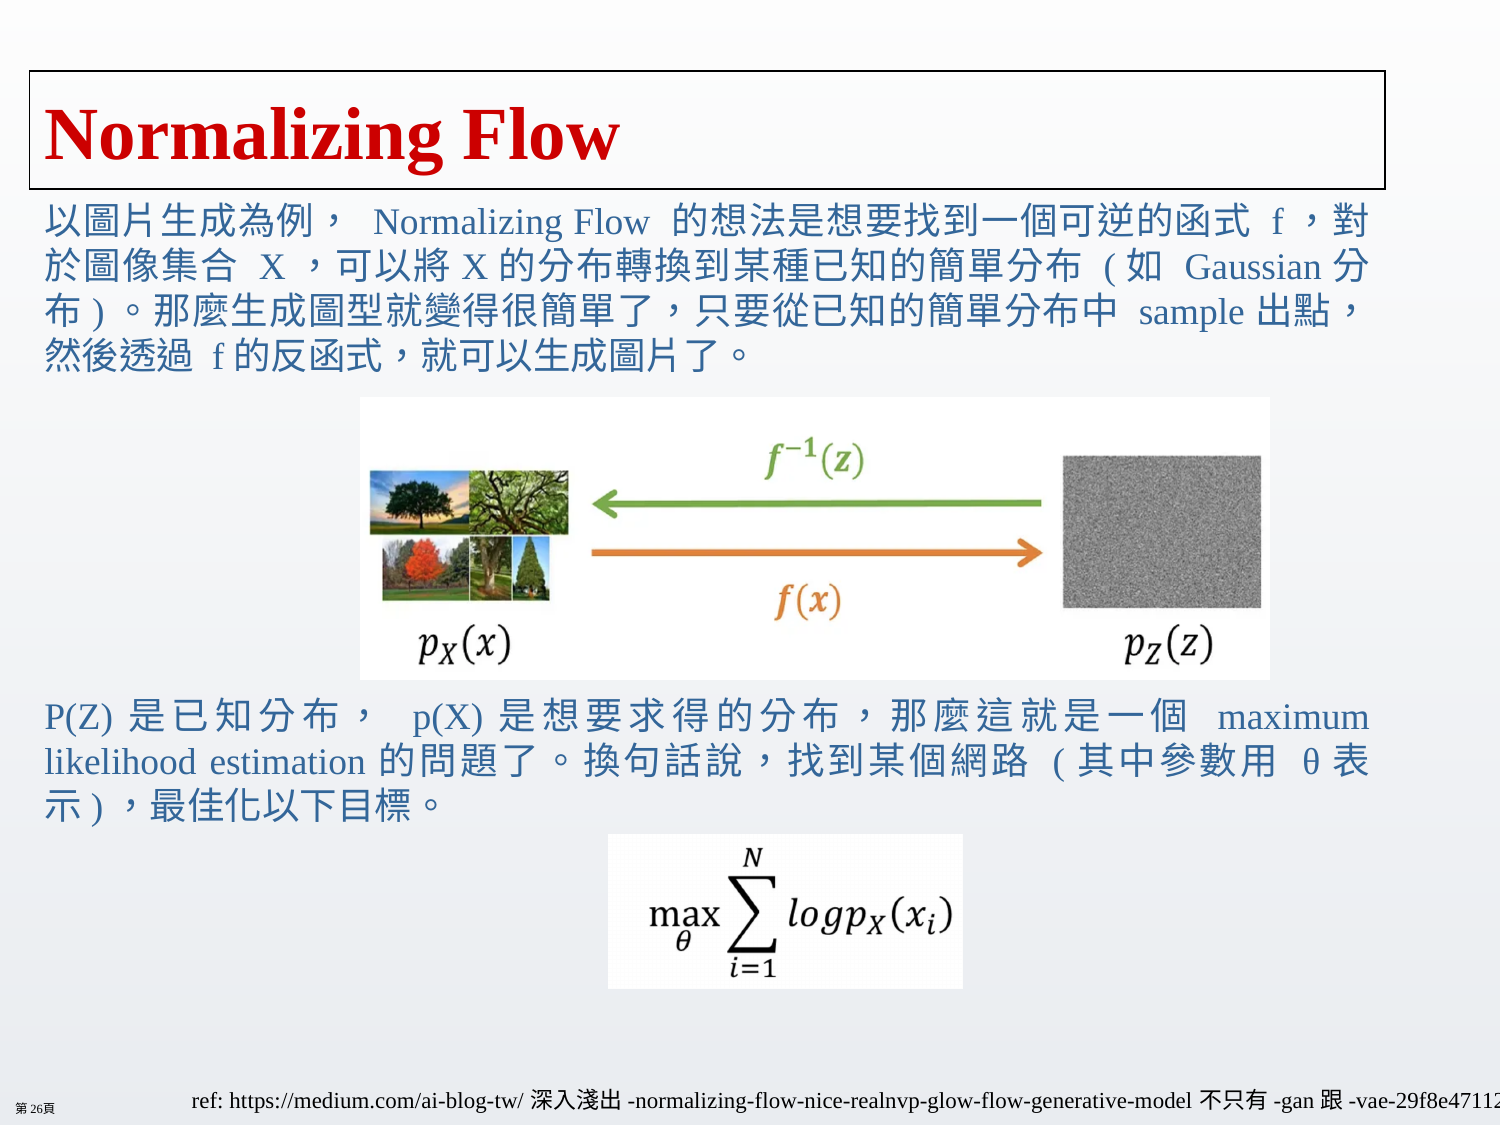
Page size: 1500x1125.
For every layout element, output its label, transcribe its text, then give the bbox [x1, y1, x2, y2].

picture [608, 834, 963, 989]
text_box ref: https://medium.com/ai-blog-tw/深入淺出-normalizing-flow-nice-realnvp-glow-flow-generative-model不只有-gan跟-vae-29f8e471121 [171, 1078, 1500, 1121]
title Normalizing Flow [29, 70, 1386, 189]
list 以圖片生成為例， Normalizing Flow 的想法是想要找到一個可逆的函式 f，對於圖像集合 X，可以將X的分布轉換到某種已知的簡單分布 (如 Gaussian分布)。那麼生成圖型就變得很簡單了，只要從已知的簡單分布中 sample出點，然後透過 f的反函式，就可以生成圖片了。 P(Z)是已知分布， p(X)是想要求得的分布，那麼這就是一個 maximum likelihood estimation的問題了。換句話說，找到某個網路 (其中參數用 θ表示)，最佳化以下目標。 [29, 189, 1386, 1017]
picture [360, 397, 1270, 680]
